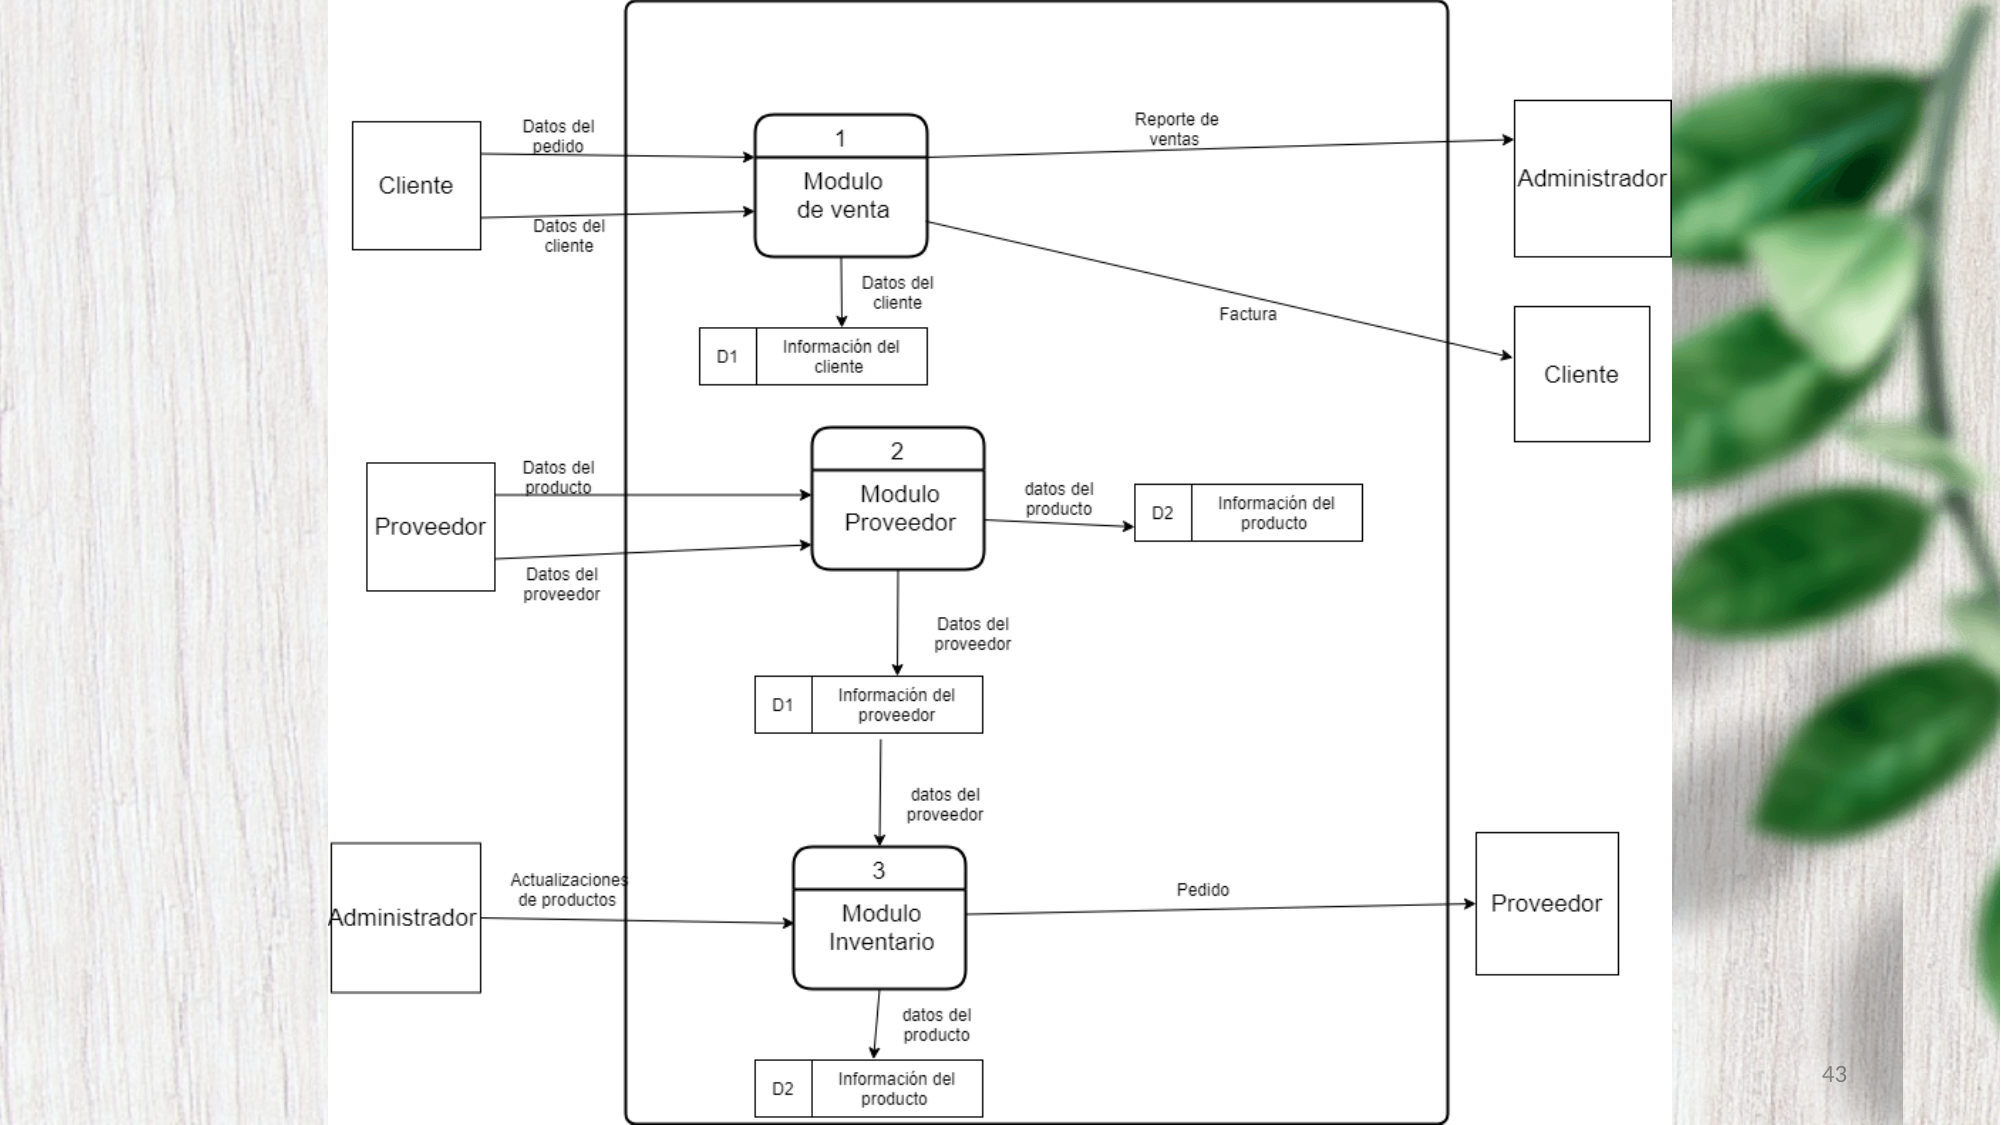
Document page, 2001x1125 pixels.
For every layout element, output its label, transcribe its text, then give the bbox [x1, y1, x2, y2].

slide_number 43 [1672, 1042, 1863, 1103]
picture [328, 0, 2000, 1125]
